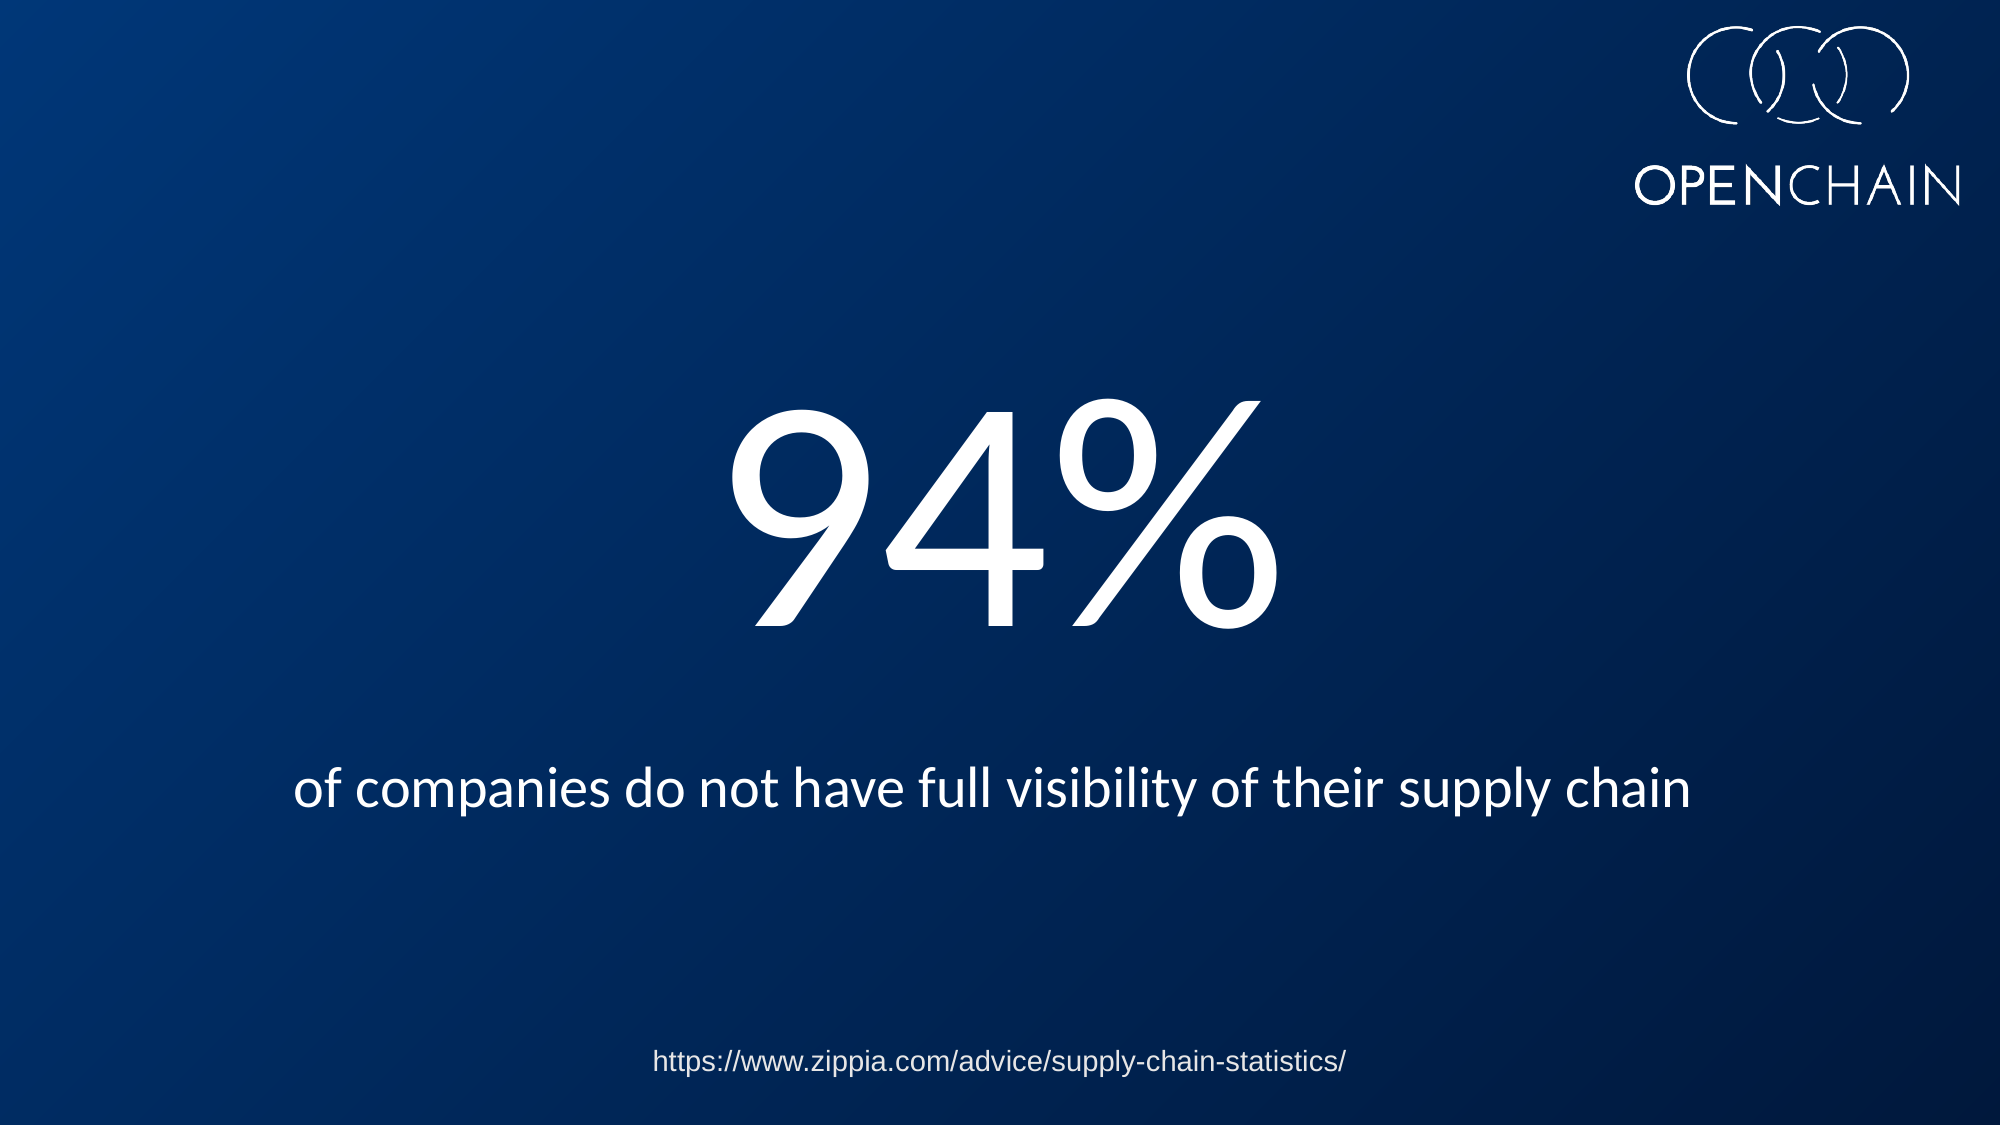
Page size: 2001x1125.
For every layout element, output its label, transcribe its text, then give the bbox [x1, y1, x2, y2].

text_box https://www.zippia.com/advice/supply-chain-statistics/ [637, 1035, 1363, 1085]
picture [1628, 19, 1966, 213]
list of companies do not have full visibility of their supply chain [68, 736, 1932, 1018]
title 94% [68, 274, 1932, 719]
